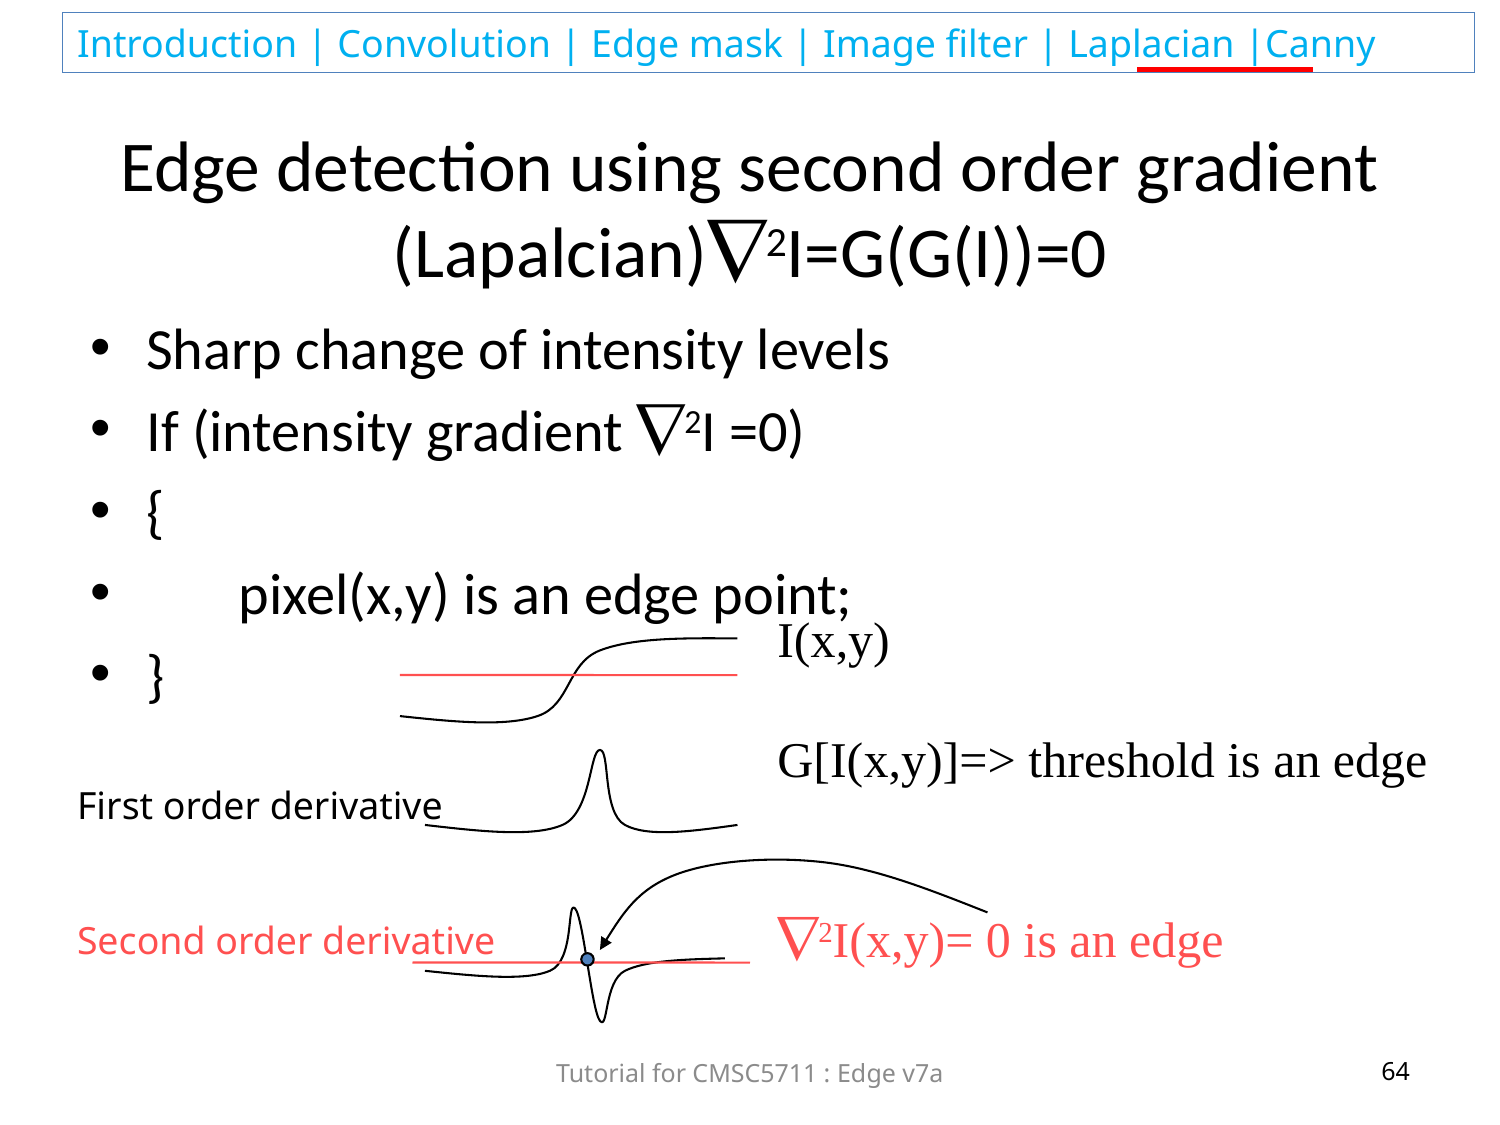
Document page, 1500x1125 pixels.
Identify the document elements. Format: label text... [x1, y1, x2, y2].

text_box [581, 953, 594, 966]
footer Tutorial for CMSC5711 : Edge v7a [512, 1042, 988, 1103]
text_box [599, 859, 988, 950]
text_box I(x,y) G[I(x,y)]=> threshold is an edge 2I(x,y)= 0 is an edge [762, 599, 1463, 975]
slide_number 64 [1074, 1042, 1425, 1103]
title Edge detection using second order gradient (Lapalcian)2I=G(G(I))=0 [75, 112, 1425, 300]
text_box [588, 749, 738, 833]
list Sharp change of intensity levels If (intensity gradient 2I =0) { pixel(x,y) is an edge point; } [75, 303, 1425, 1047]
text_box [399, 676, 575, 723]
text_box [588, 963, 653, 1023]
text_box [573, 638, 738, 675]
text_box First order derivative Second order derivative [62, 774, 588, 1015]
